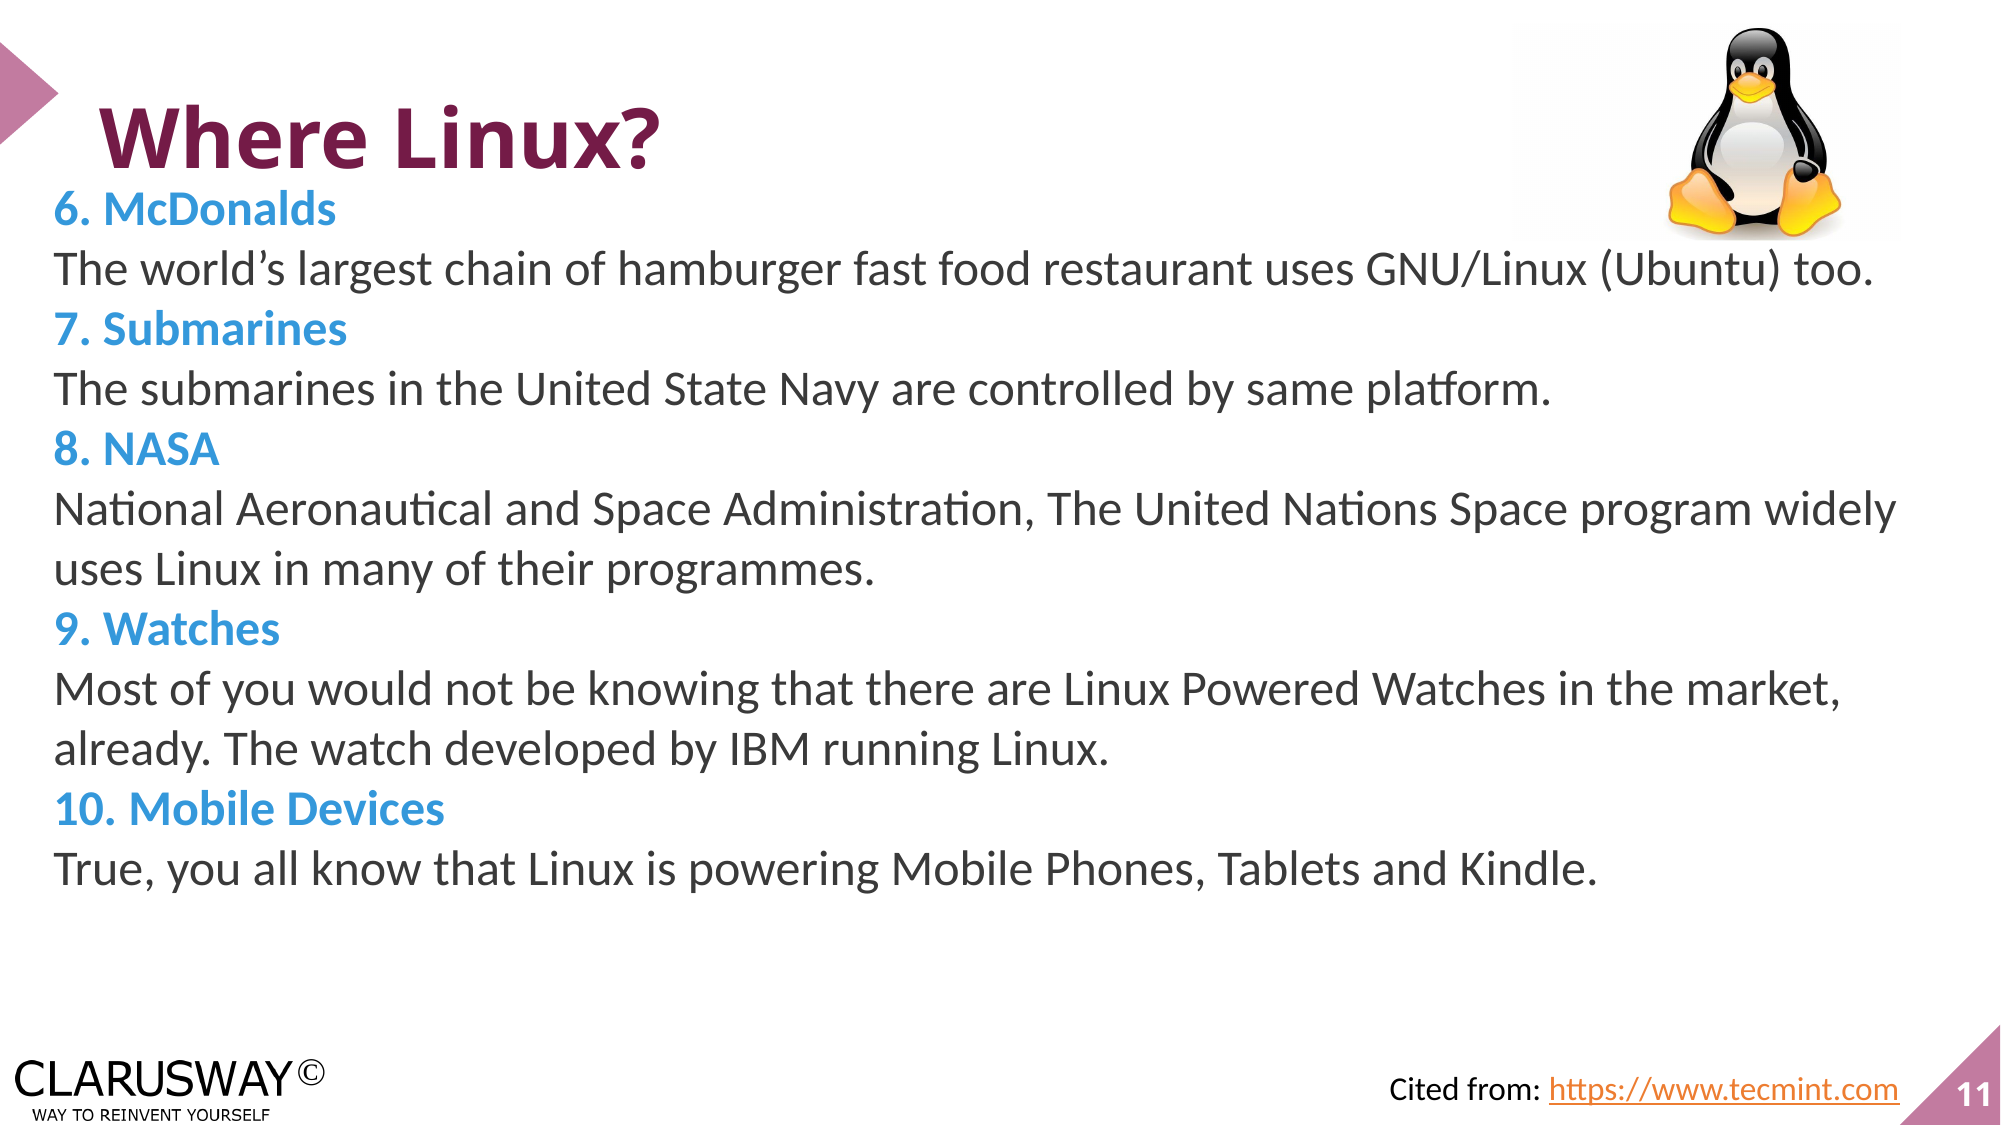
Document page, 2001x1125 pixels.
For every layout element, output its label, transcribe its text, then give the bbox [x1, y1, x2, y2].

text_box Cited from: https://www.tecmint.com [1369, 1047, 1998, 1120]
picture [1512, 23, 1901, 242]
text_box 6. McDonalds The world’s largest chain of hamburger fast food restaurant uses GNU/Linux (Ubuntu) too. 7. Submarines The submarines in the United State Navy are controlled by same platform. 8. NASA National Aeronautical and Space Administration, The United Nations Space program widely uses Linux in many of their programmes. 9. Watches Most of you would not be knowing that there are Linux Powered Watches in the market, already. The watch developed by IBM running Linux. 10. Mobile Devices True, you all know that Linux is powering Mobile Phones, Tablets and Kindle. [33, 155, 2000, 1010]
picture [15, 1060, 293, 1121]
title Where Linux? [99, 25, 1334, 155]
